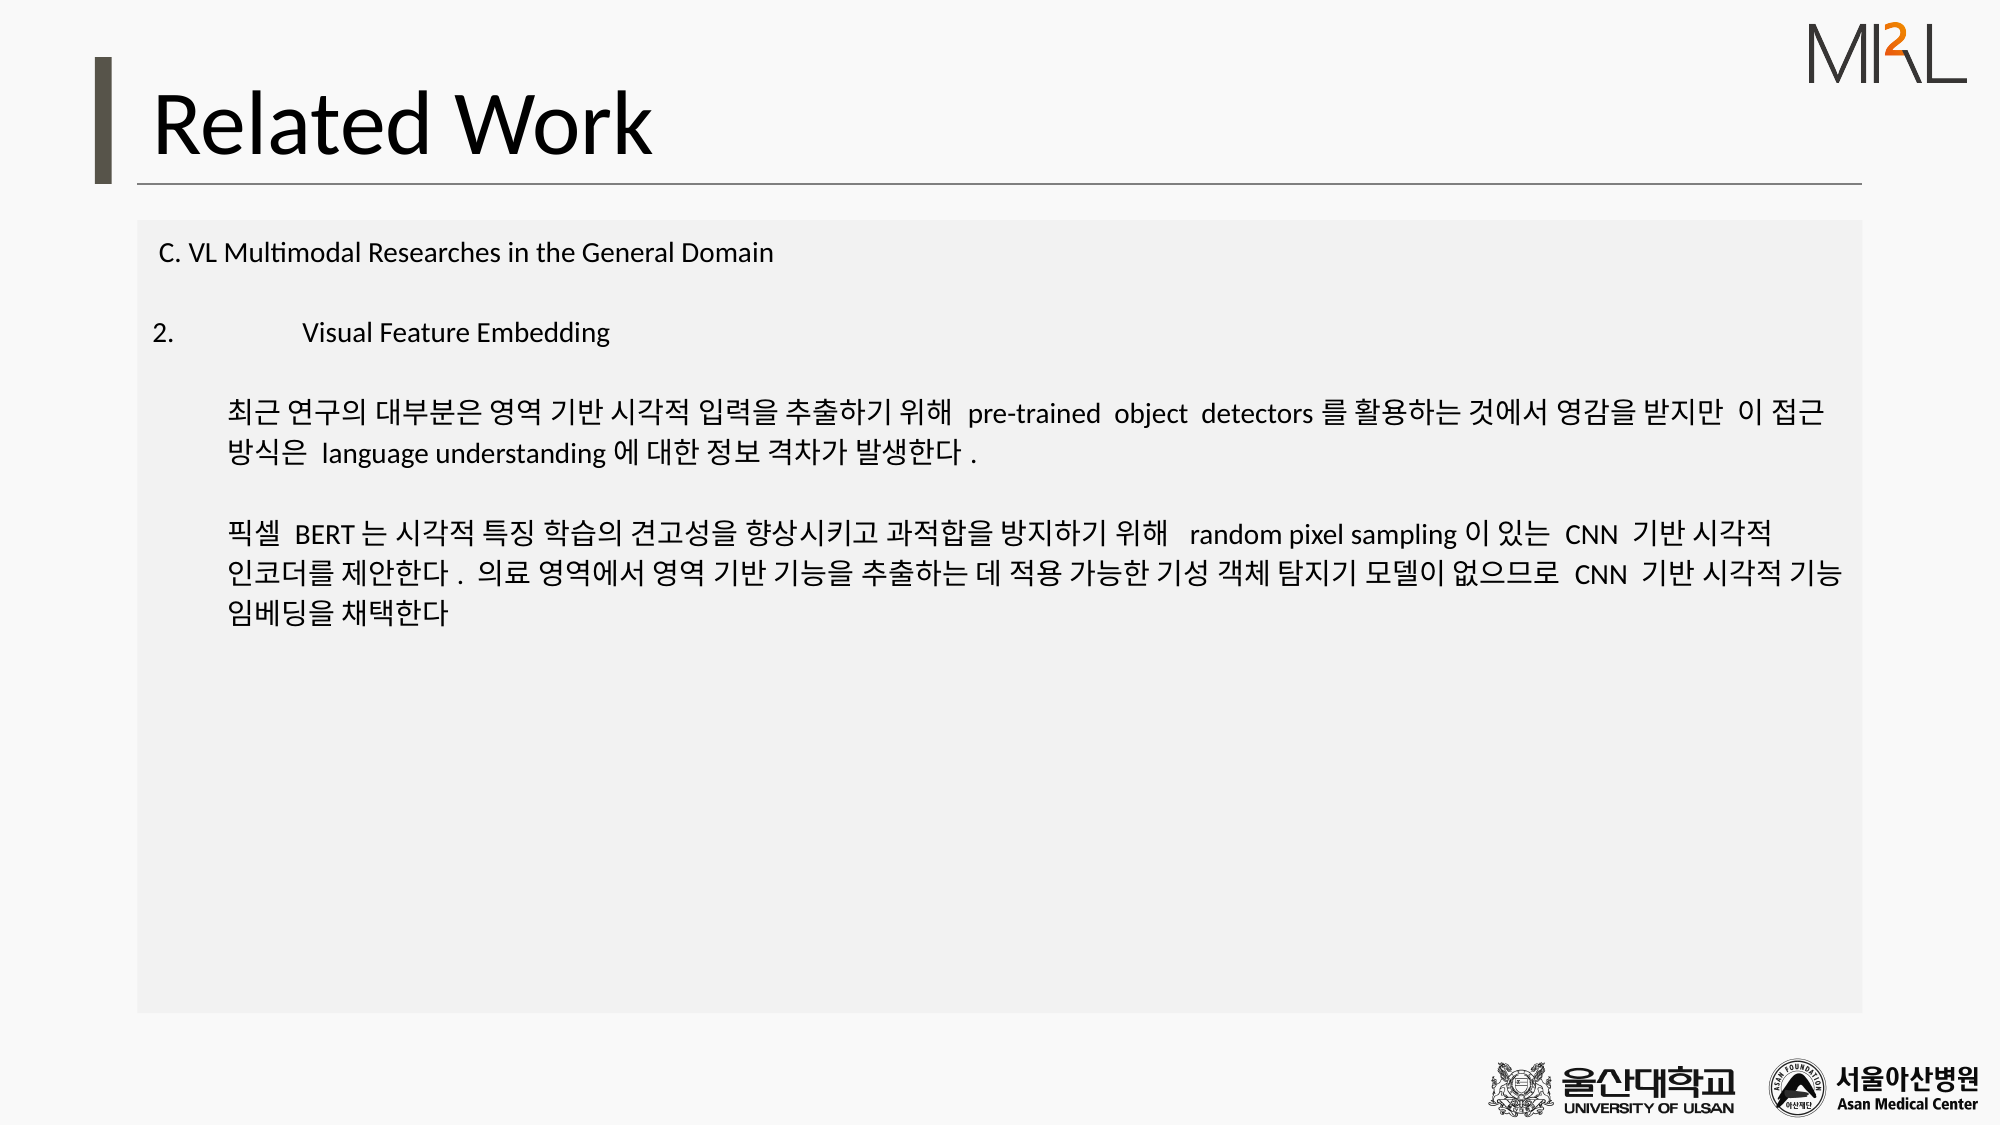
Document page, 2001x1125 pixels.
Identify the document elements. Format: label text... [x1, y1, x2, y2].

list C. VL Multimodal Researches in the General Domain 2. Visual Feature Embedding 최근 연구의 대부분은 영역 기반 시각적 입력을 추출하기 위해 pre-trained object detectors를 활용하는 것에서 영감을 받지만 이 접근 방식은 language understanding에 대한 정보 격차가 발생한다. 픽셀 BERT는 시각적 특징 학습의 견고성을 향상시키고 과적합을 방지하기 위해 random pixel sampling이 있는 CNN 기반 시각적 인코더를 제안한다. 의료 영역에서 영역 기반 기능을 추출하는 데 적용 가능한 기성 객체 탐지기 모델이 없으므로 CNN 기반 시각적 기능 임베딩을 채택한다 [137, 220, 1863, 1014]
picture [1863, 22, 1967, 83]
picture [1485, 1060, 1738, 1119]
picture [1764, 1056, 1987, 1119]
title Related Work [137, 0, 1863, 218]
